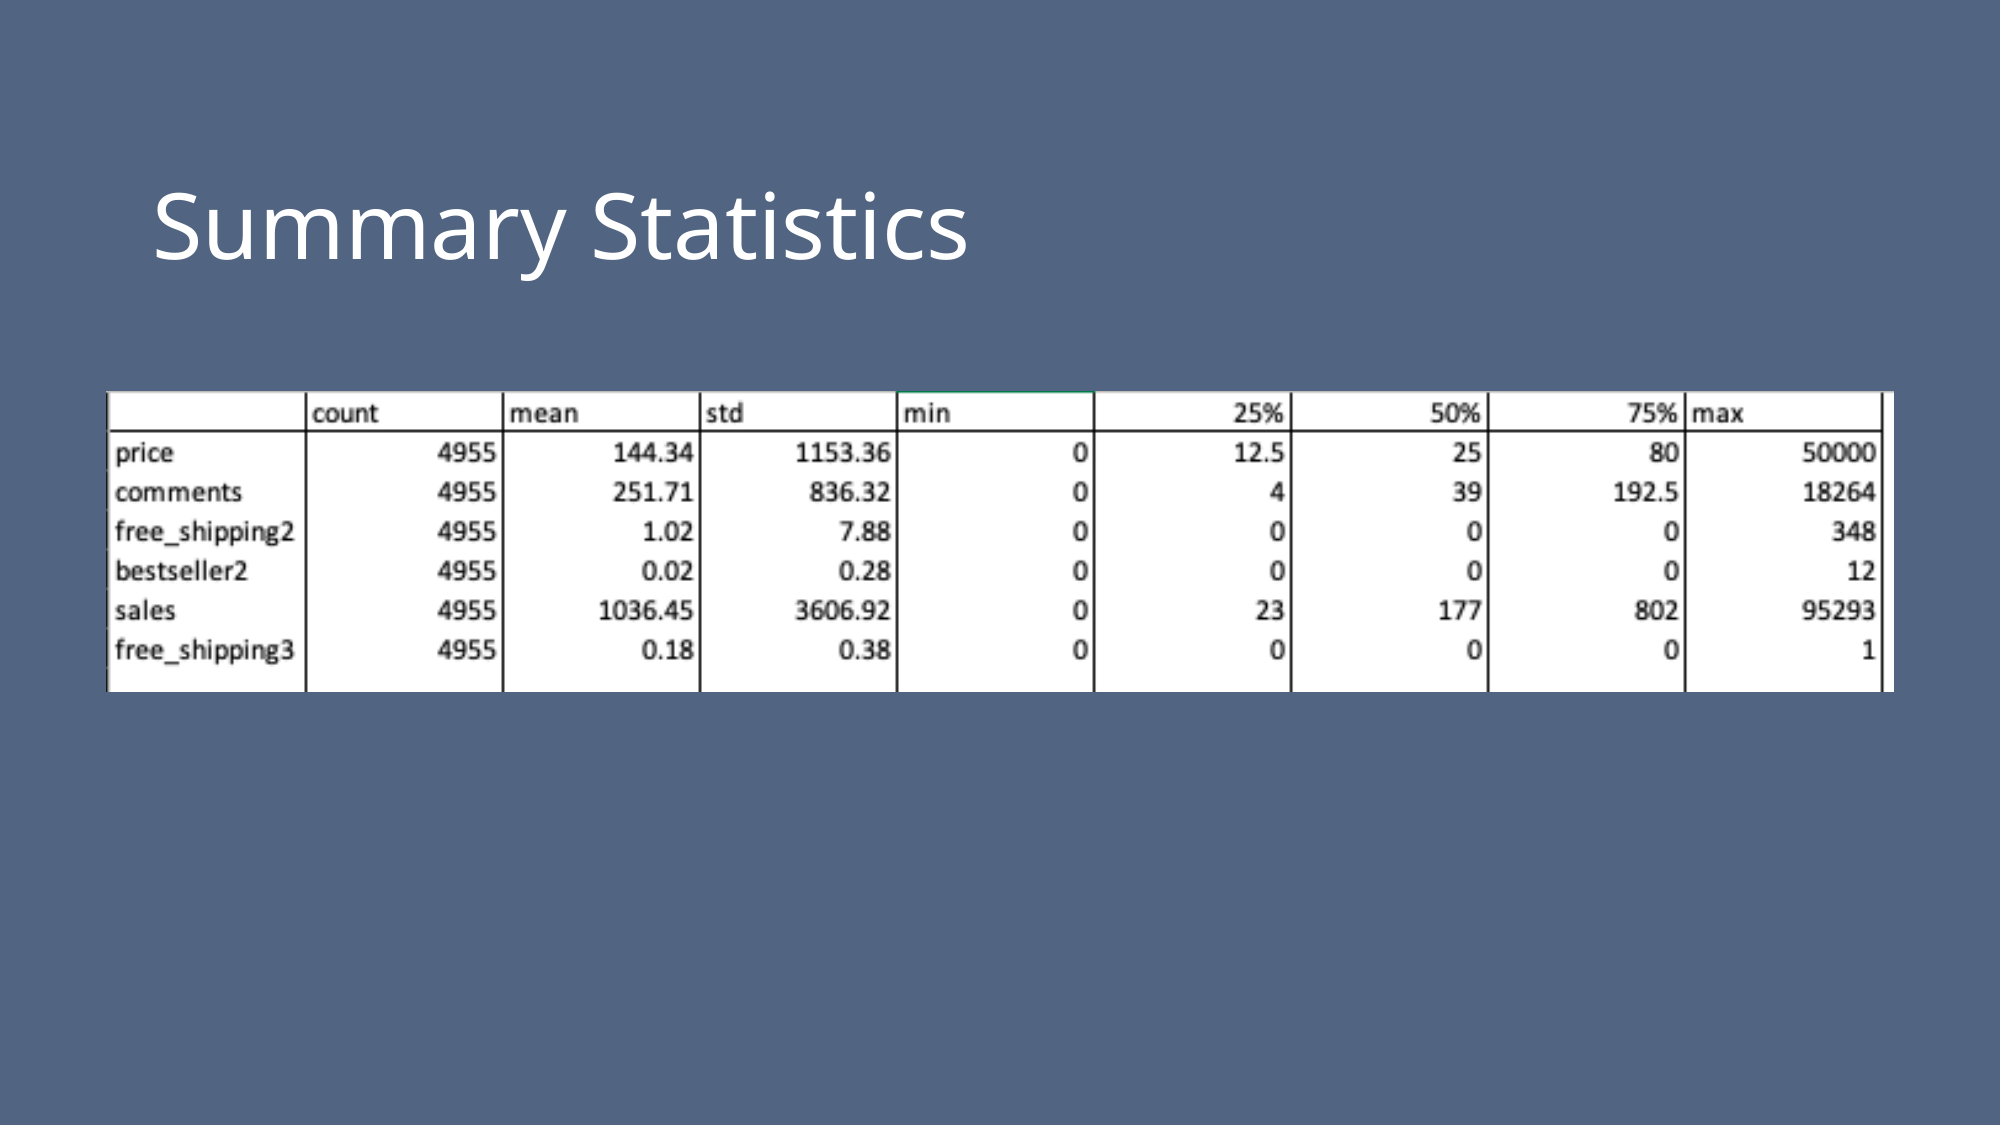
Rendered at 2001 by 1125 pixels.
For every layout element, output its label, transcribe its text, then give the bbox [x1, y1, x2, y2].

title Summary Statistics [137, 121, 1863, 339]
picture [106, 391, 1894, 692]
